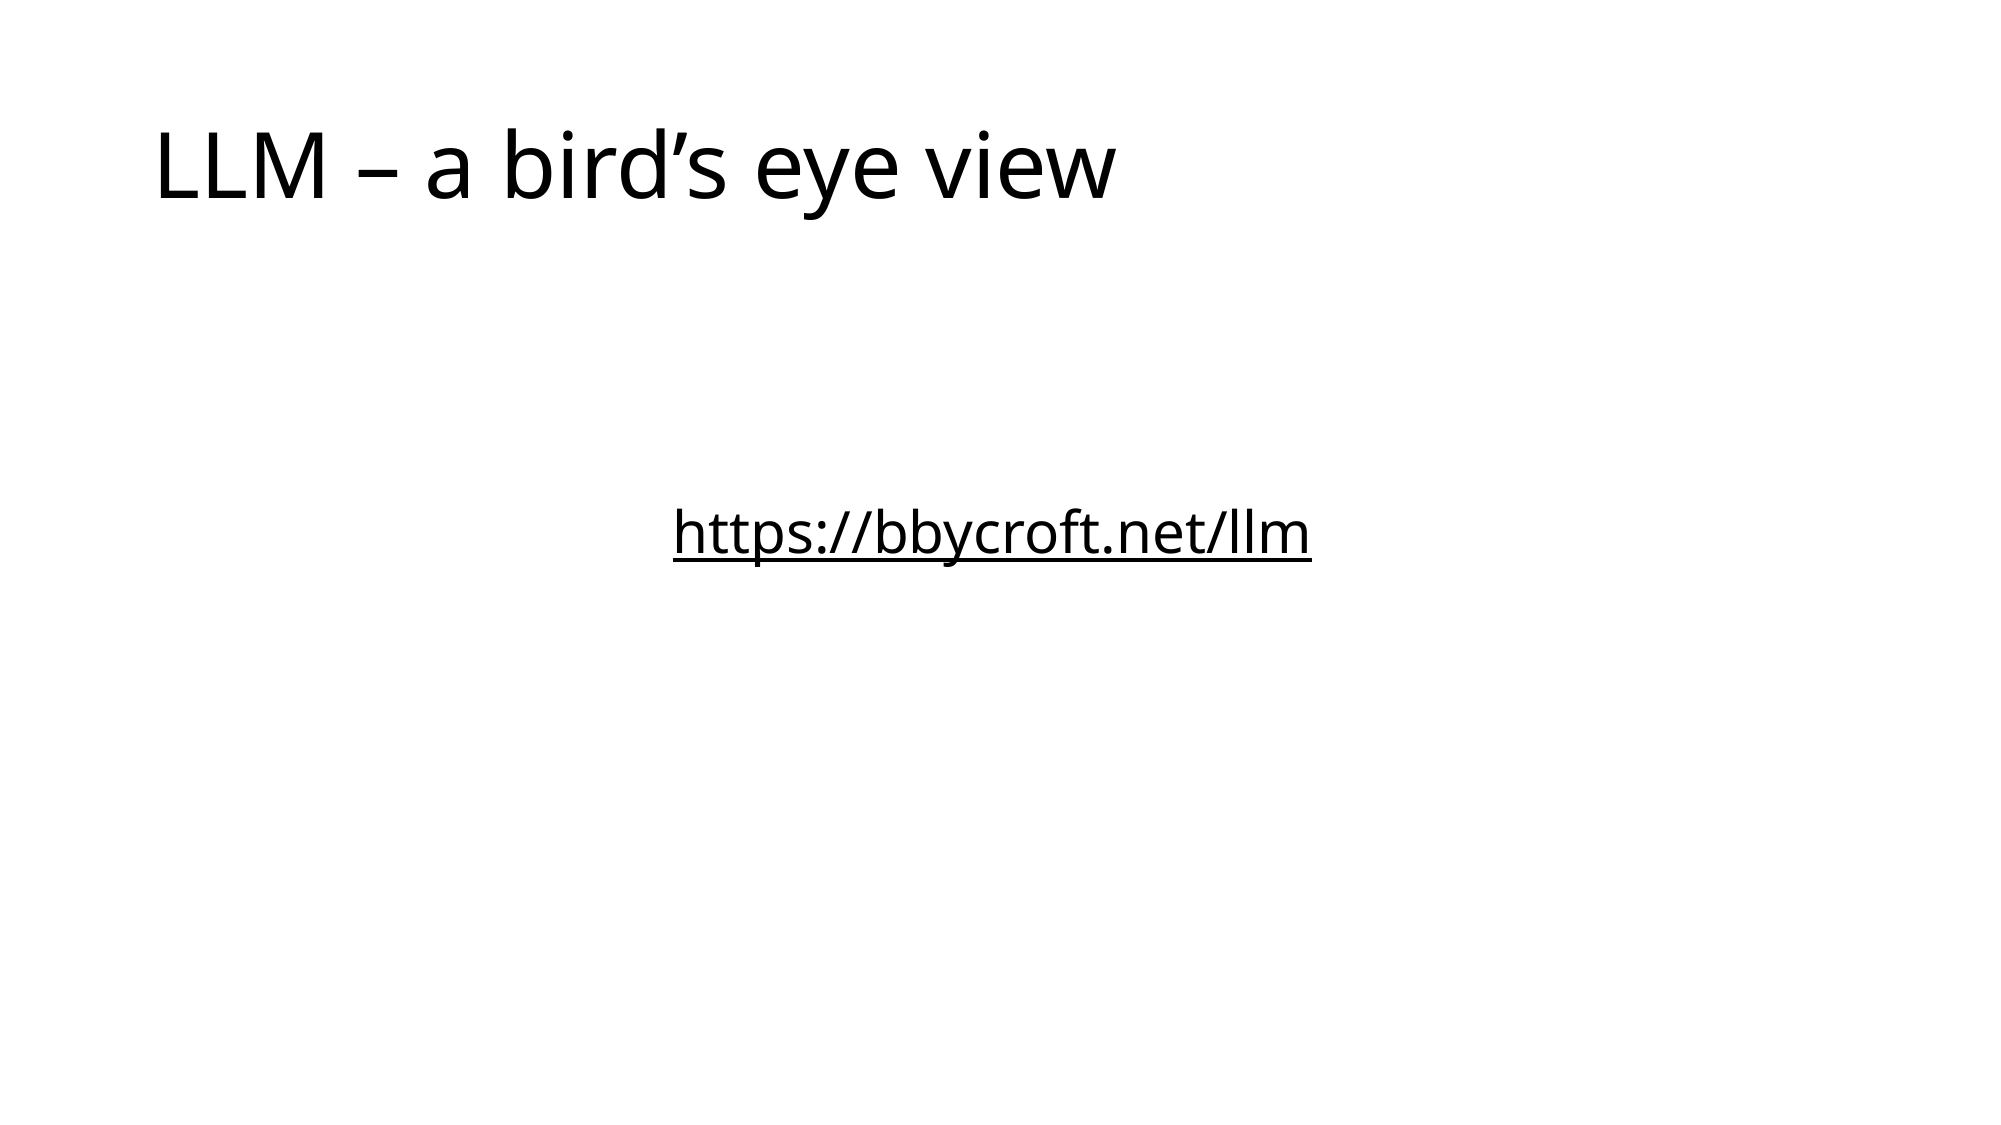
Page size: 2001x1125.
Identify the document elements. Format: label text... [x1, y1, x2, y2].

text_box https://bbycroft.net/llm [657, 487, 1343, 582]
title LLM – a bird’s eye view [137, 59, 1863, 278]
